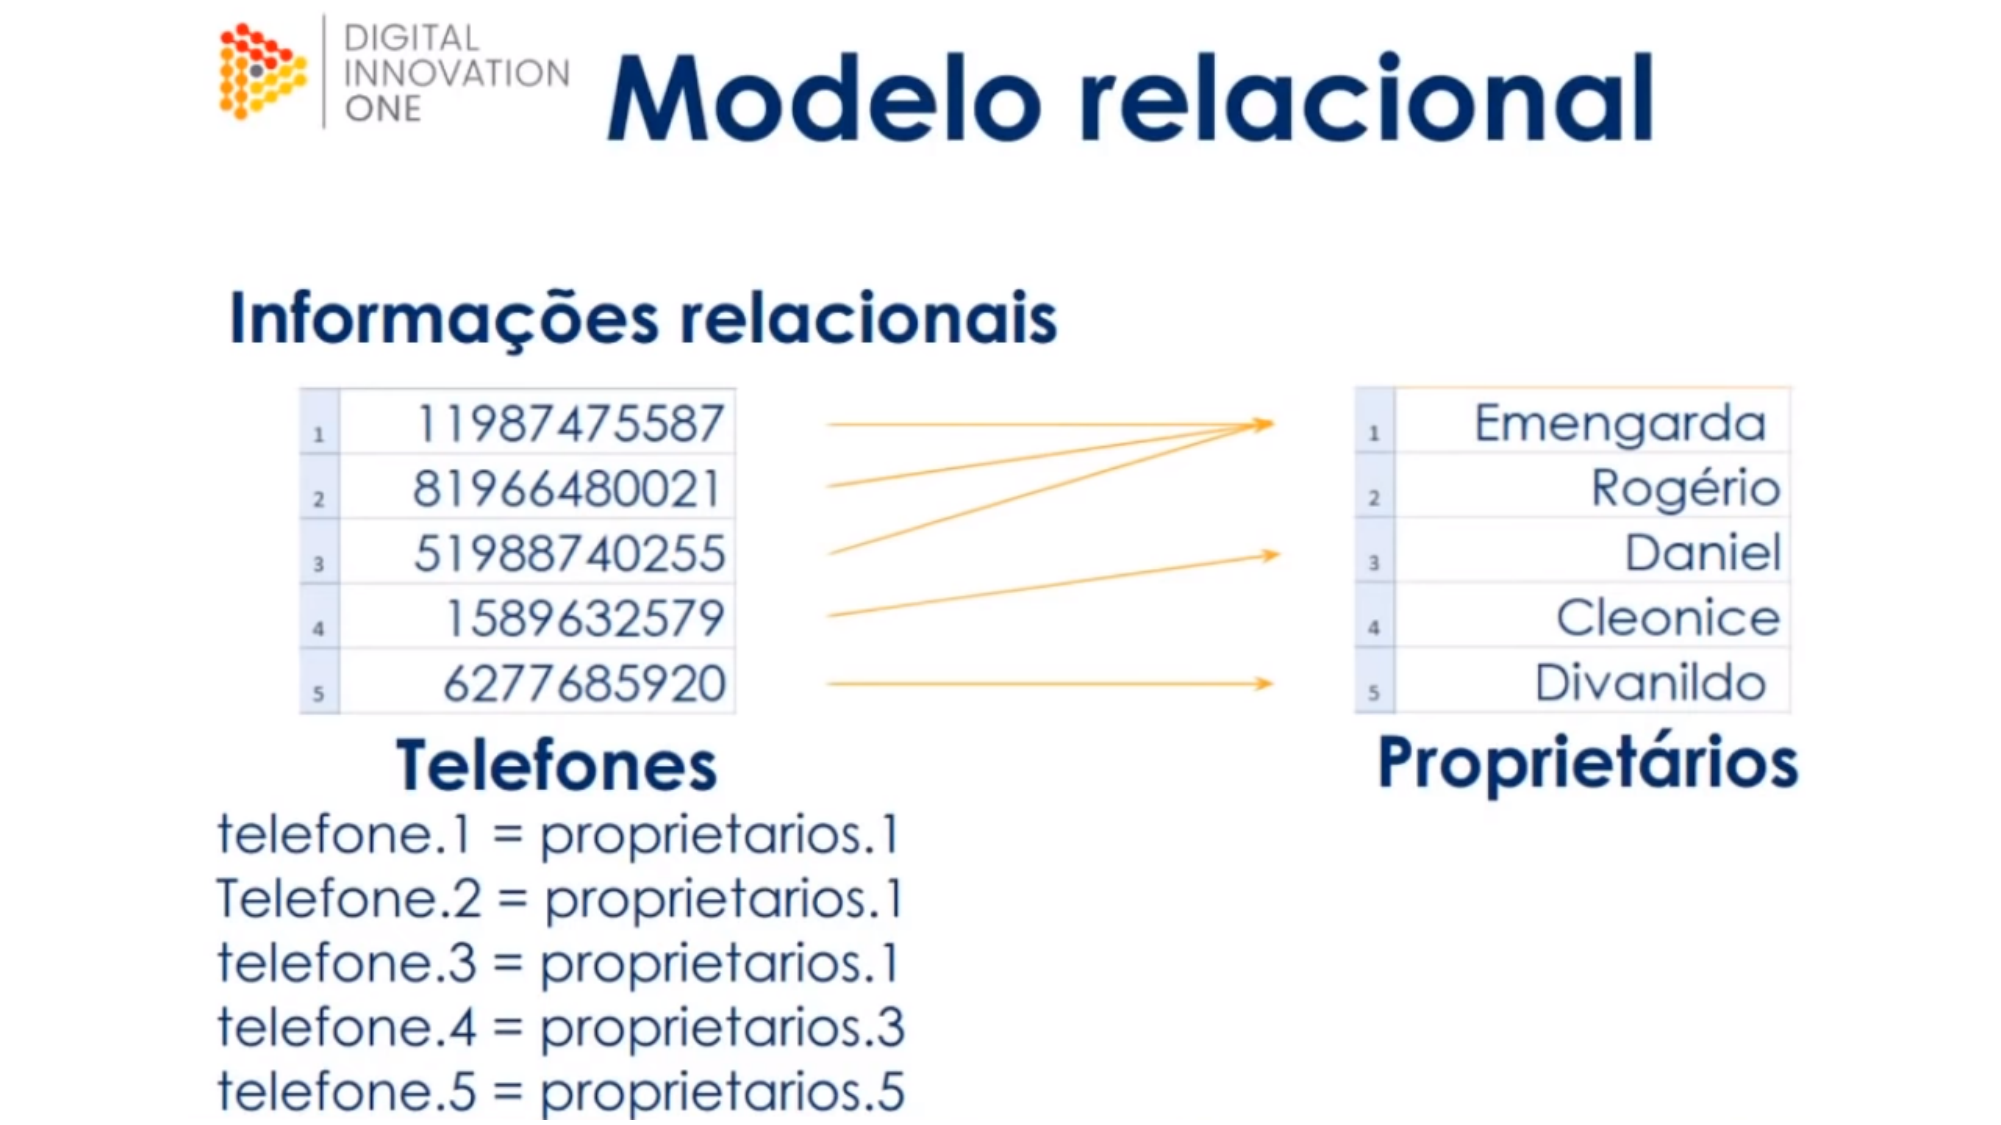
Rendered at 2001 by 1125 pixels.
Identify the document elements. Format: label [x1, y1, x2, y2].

picture [188, 5, 1812, 1120]
